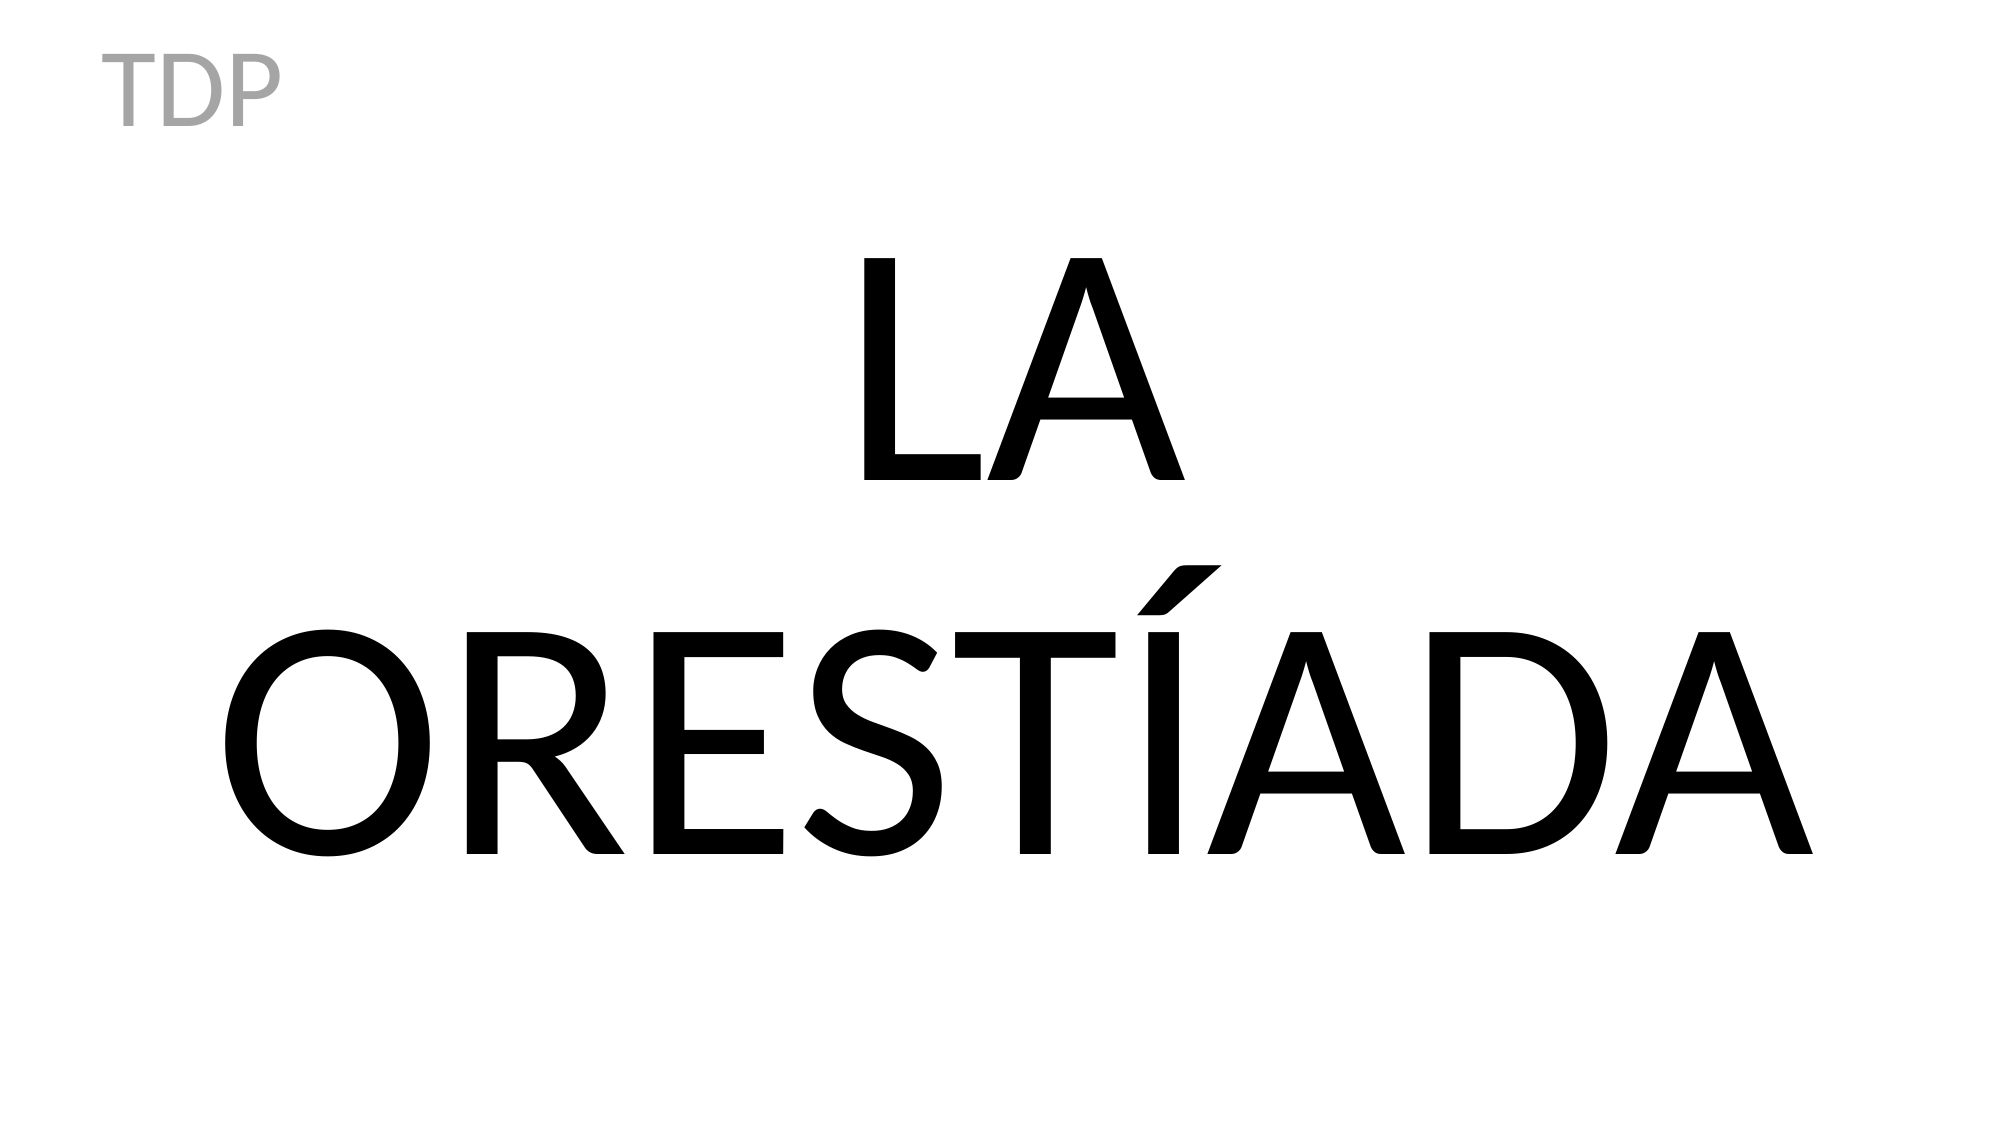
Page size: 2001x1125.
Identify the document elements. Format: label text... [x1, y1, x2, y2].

text_box TDP [31, 22, 354, 193]
text_box LA ORESTÍADA [151, 174, 1877, 889]
